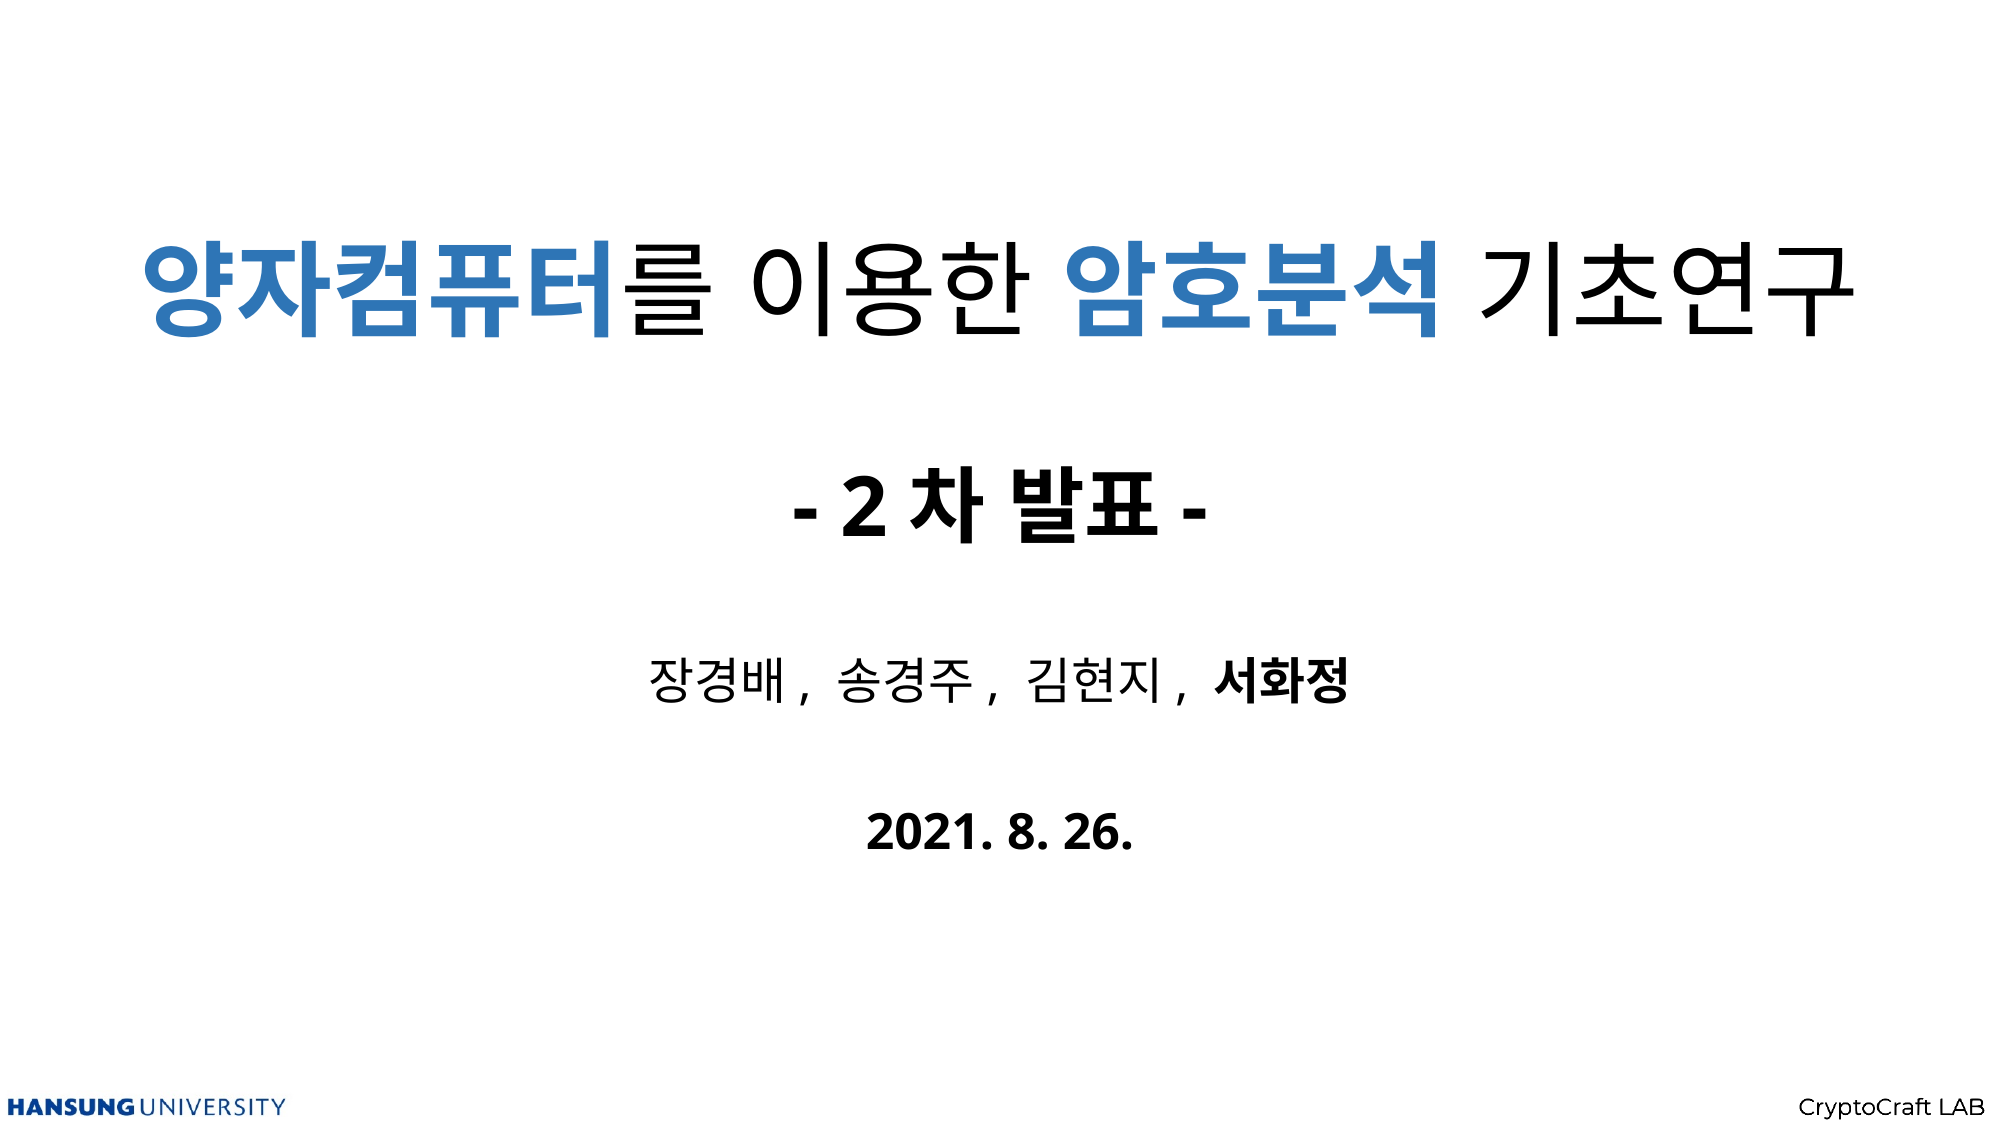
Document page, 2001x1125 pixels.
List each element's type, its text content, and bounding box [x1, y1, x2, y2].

subtitle 장경배, 송경주, 김현지, 서화정 2021. 8. 26. [0, 622, 2000, 895]
picture [0, 1090, 297, 1117]
title 양자컴퓨터를 이용한 암호분석 기초연구 - 2차 발표- [0, 200, 2000, 593]
picture [1784, 1095, 2000, 1122]
